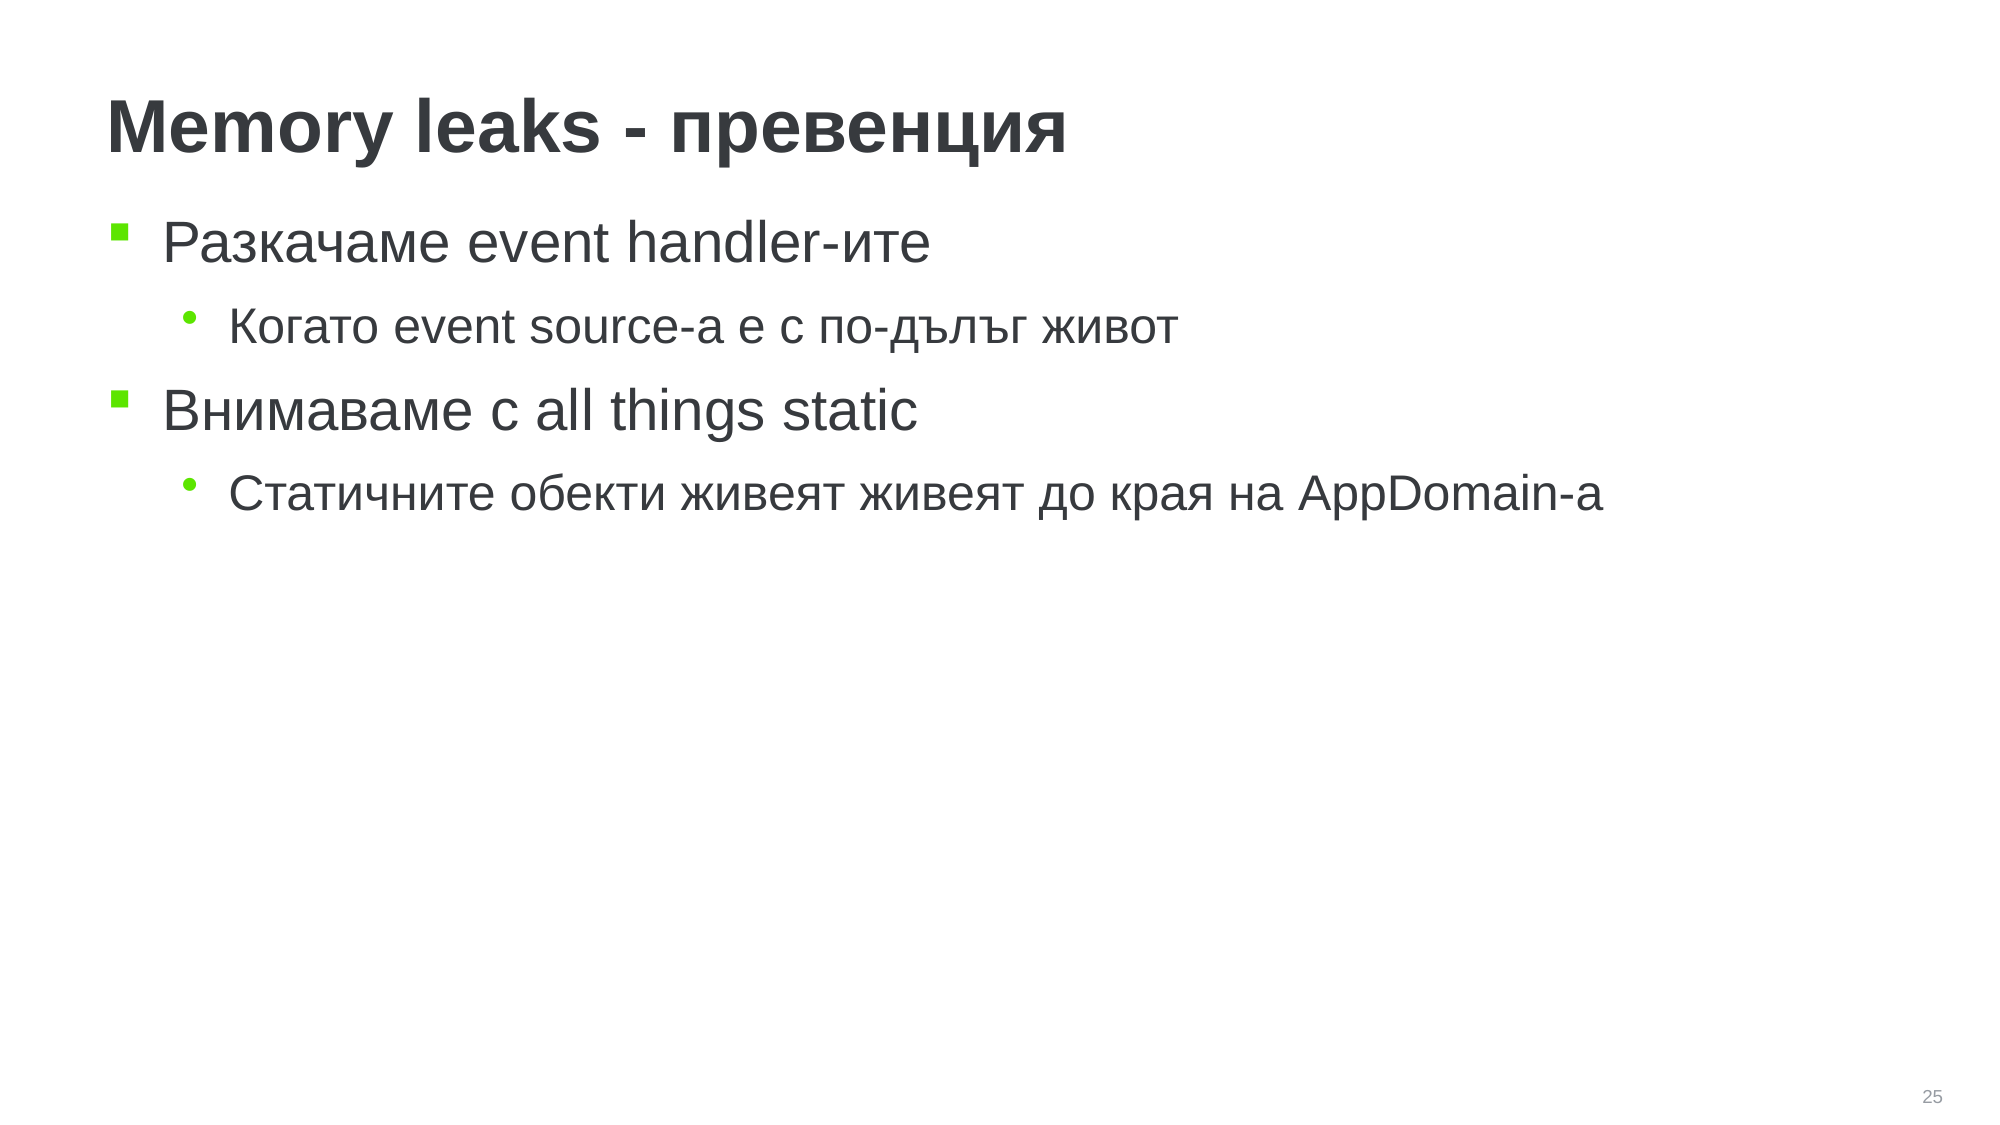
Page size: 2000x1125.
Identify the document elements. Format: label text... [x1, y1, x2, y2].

title Memory leaks - превенция [91, 80, 1888, 177]
list Разкачаме event handler-ите Когато event source-а е с по-дълъг живот Внимаваме с all things static Статичните обекти живеят живеят до края на AppDomain-а [91, 196, 1888, 1046]
